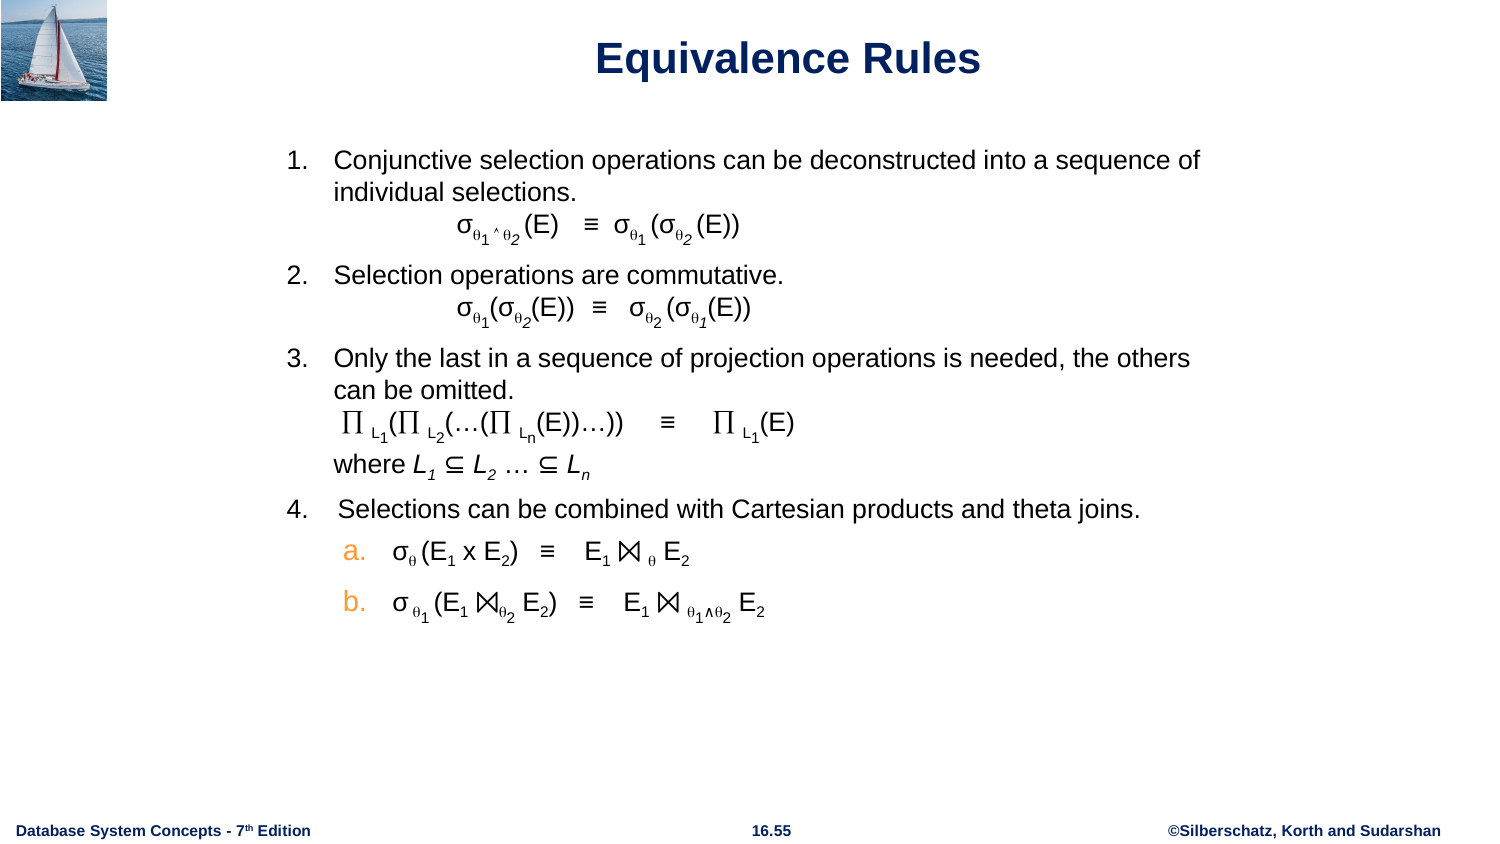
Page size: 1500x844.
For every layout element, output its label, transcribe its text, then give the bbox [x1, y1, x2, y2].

title Equivalence Rules [125, 14, 1452, 90]
picture [1, 0, 107, 101]
list 1. Conjunctive selection operations can be deconstructed into a sequence of individual selections. σ1  2 (E) ≡ σ1 (σ2 (E)) 2. Selection operations are commutative. σ1(σ2(E)) ≡ σ2 (σ1(E)) 3. Only the last in a sequence of projection operations is needed, the others can be omitted.  L1( L2(…( Ln(E))…)) ≡  L1(E) where L1 ⊆ L2 … ⊆ Ln 4. Selections can be combined with Cartesian products and theta joins. σ (E1 x E2) ≡ E1 ⨝  E2 σ 1 (E1 ⨝2 E2) ≡ E1 ⨝ 1∧2 E2 [271, 135, 1229, 595]
